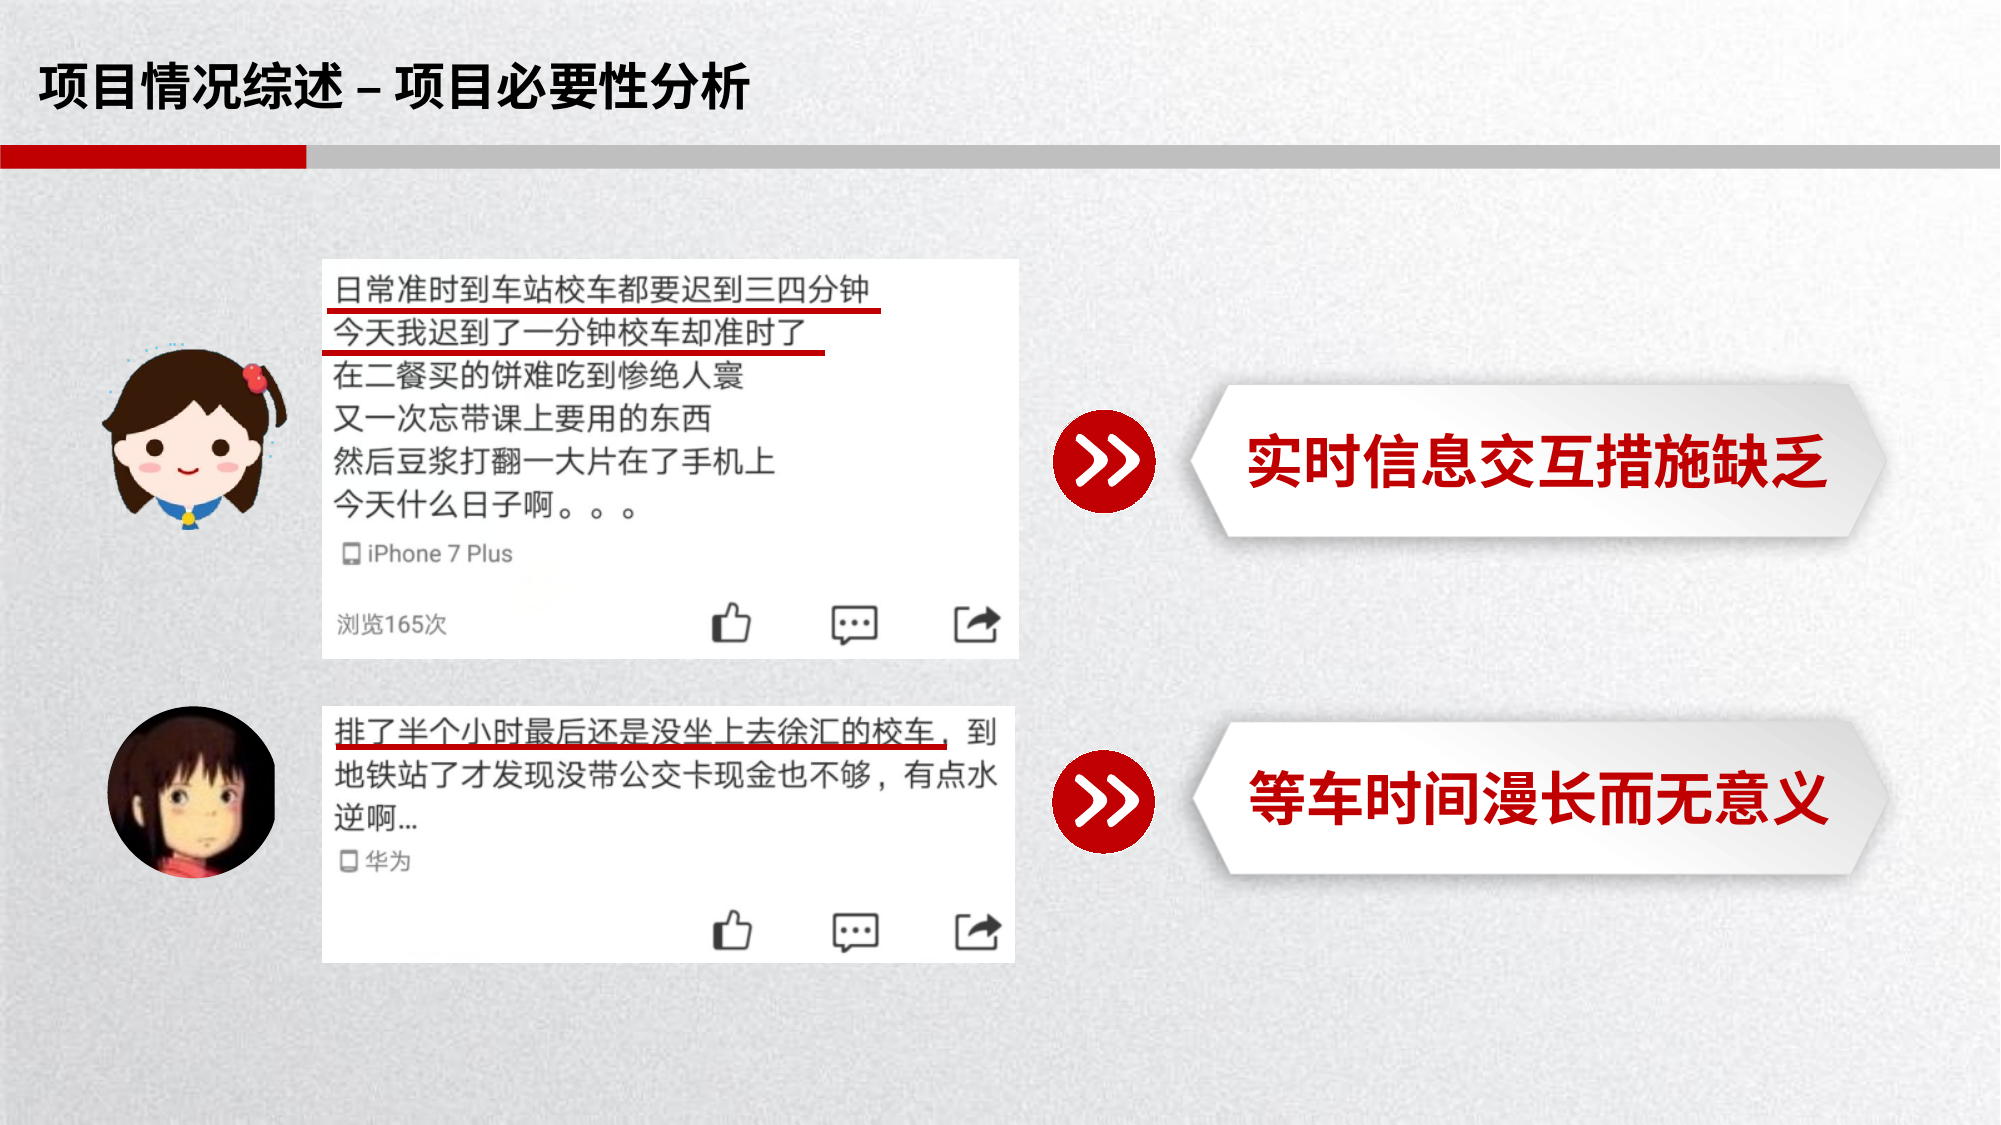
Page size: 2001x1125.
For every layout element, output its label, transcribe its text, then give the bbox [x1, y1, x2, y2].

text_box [321, 259, 1019, 659]
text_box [1052, 408, 1157, 514]
title 项目情况综述 – 项目必要性分析 [23, 47, 1824, 124]
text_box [321, 706, 1015, 963]
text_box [1051, 749, 1156, 855]
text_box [1190, 384, 1887, 538]
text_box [1192, 721, 1890, 875]
picture [0, 0, 2001, 1125]
